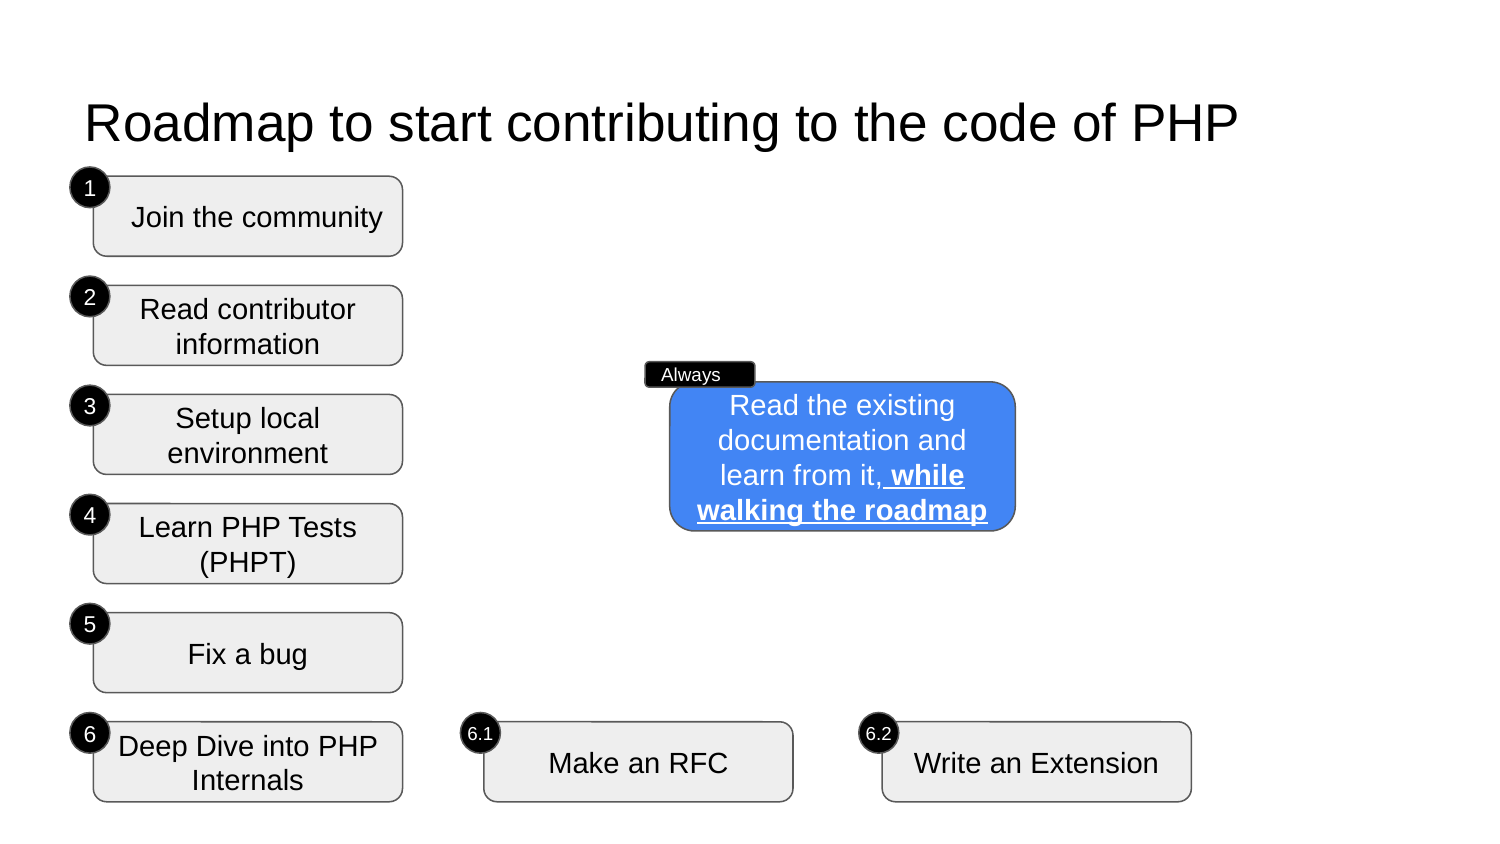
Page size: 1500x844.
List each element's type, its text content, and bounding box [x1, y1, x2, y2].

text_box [69, 275, 403, 366]
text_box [69, 603, 403, 693]
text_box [644, 361, 1016, 532]
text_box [858, 712, 1192, 802]
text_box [69, 166, 403, 257]
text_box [69, 712, 403, 802]
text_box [69, 384, 403, 475]
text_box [69, 493, 403, 584]
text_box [460, 712, 794, 802]
title Roadmap to start contributing to the code of PHP [69, 72, 1468, 167]
